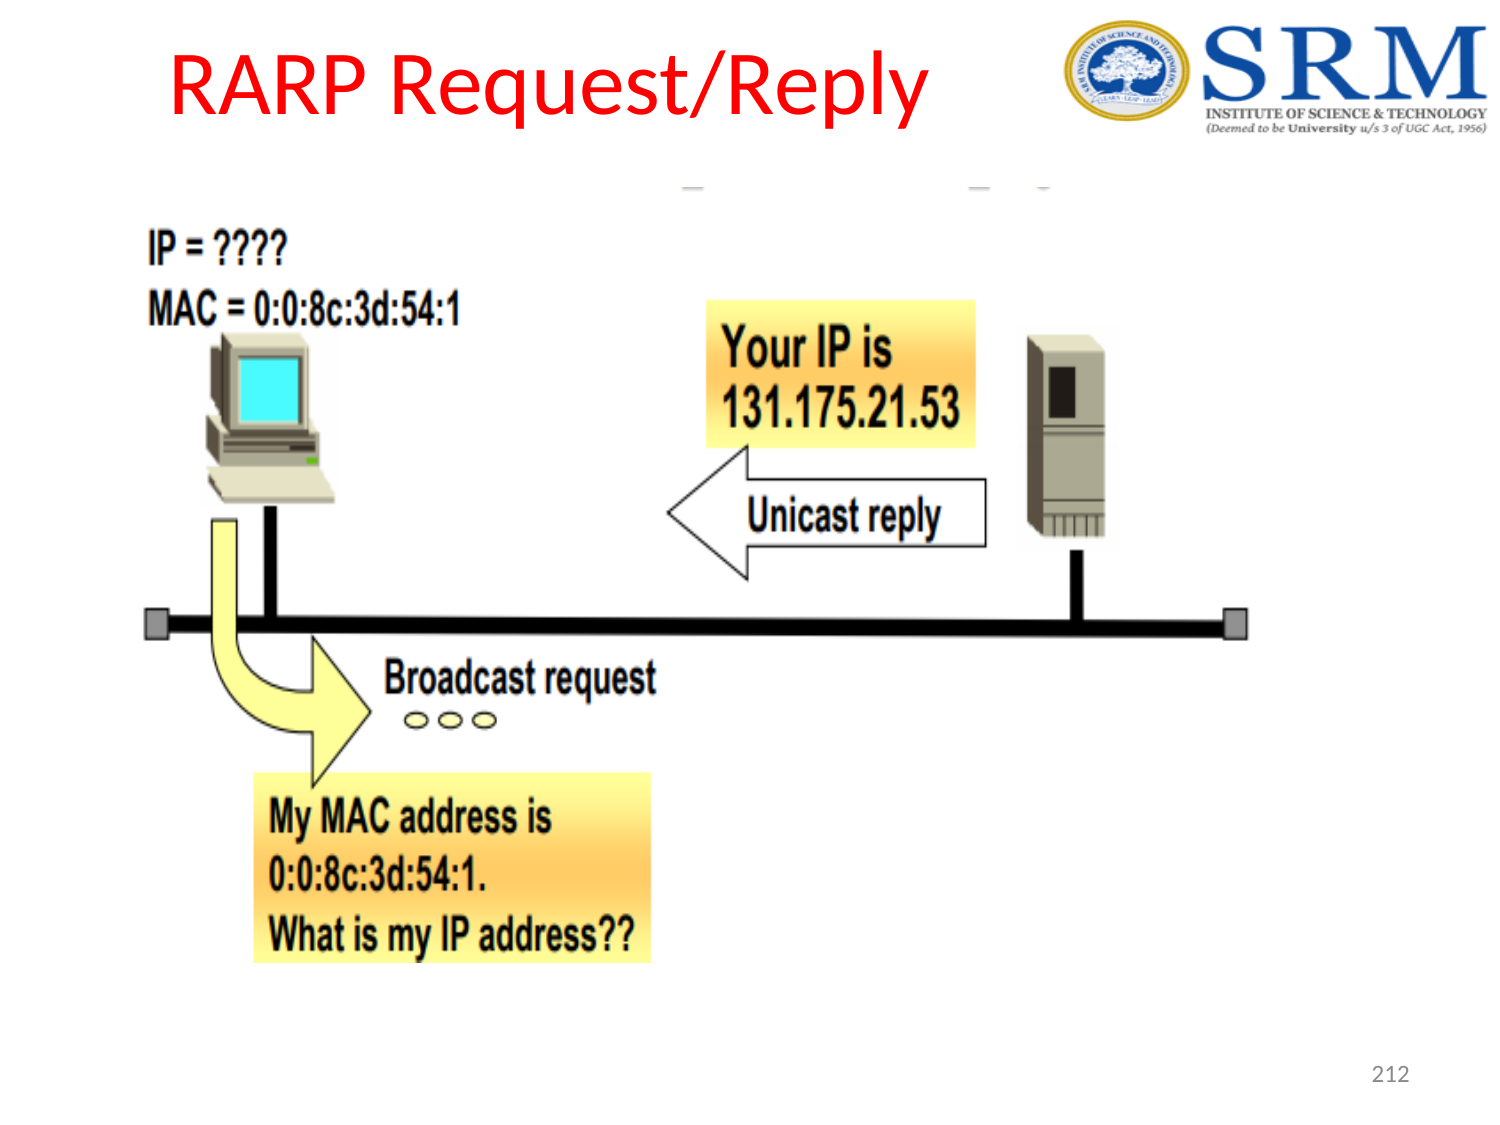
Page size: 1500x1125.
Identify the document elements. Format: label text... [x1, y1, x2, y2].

text_box [62, 224, 1463, 1050]
picture [1059, 0, 1500, 151]
title RARP Request/Reply [75, 0, 1025, 155]
slide_number ‹#› [1074, 1050, 1425, 1103]
picture [112, 187, 1253, 963]
